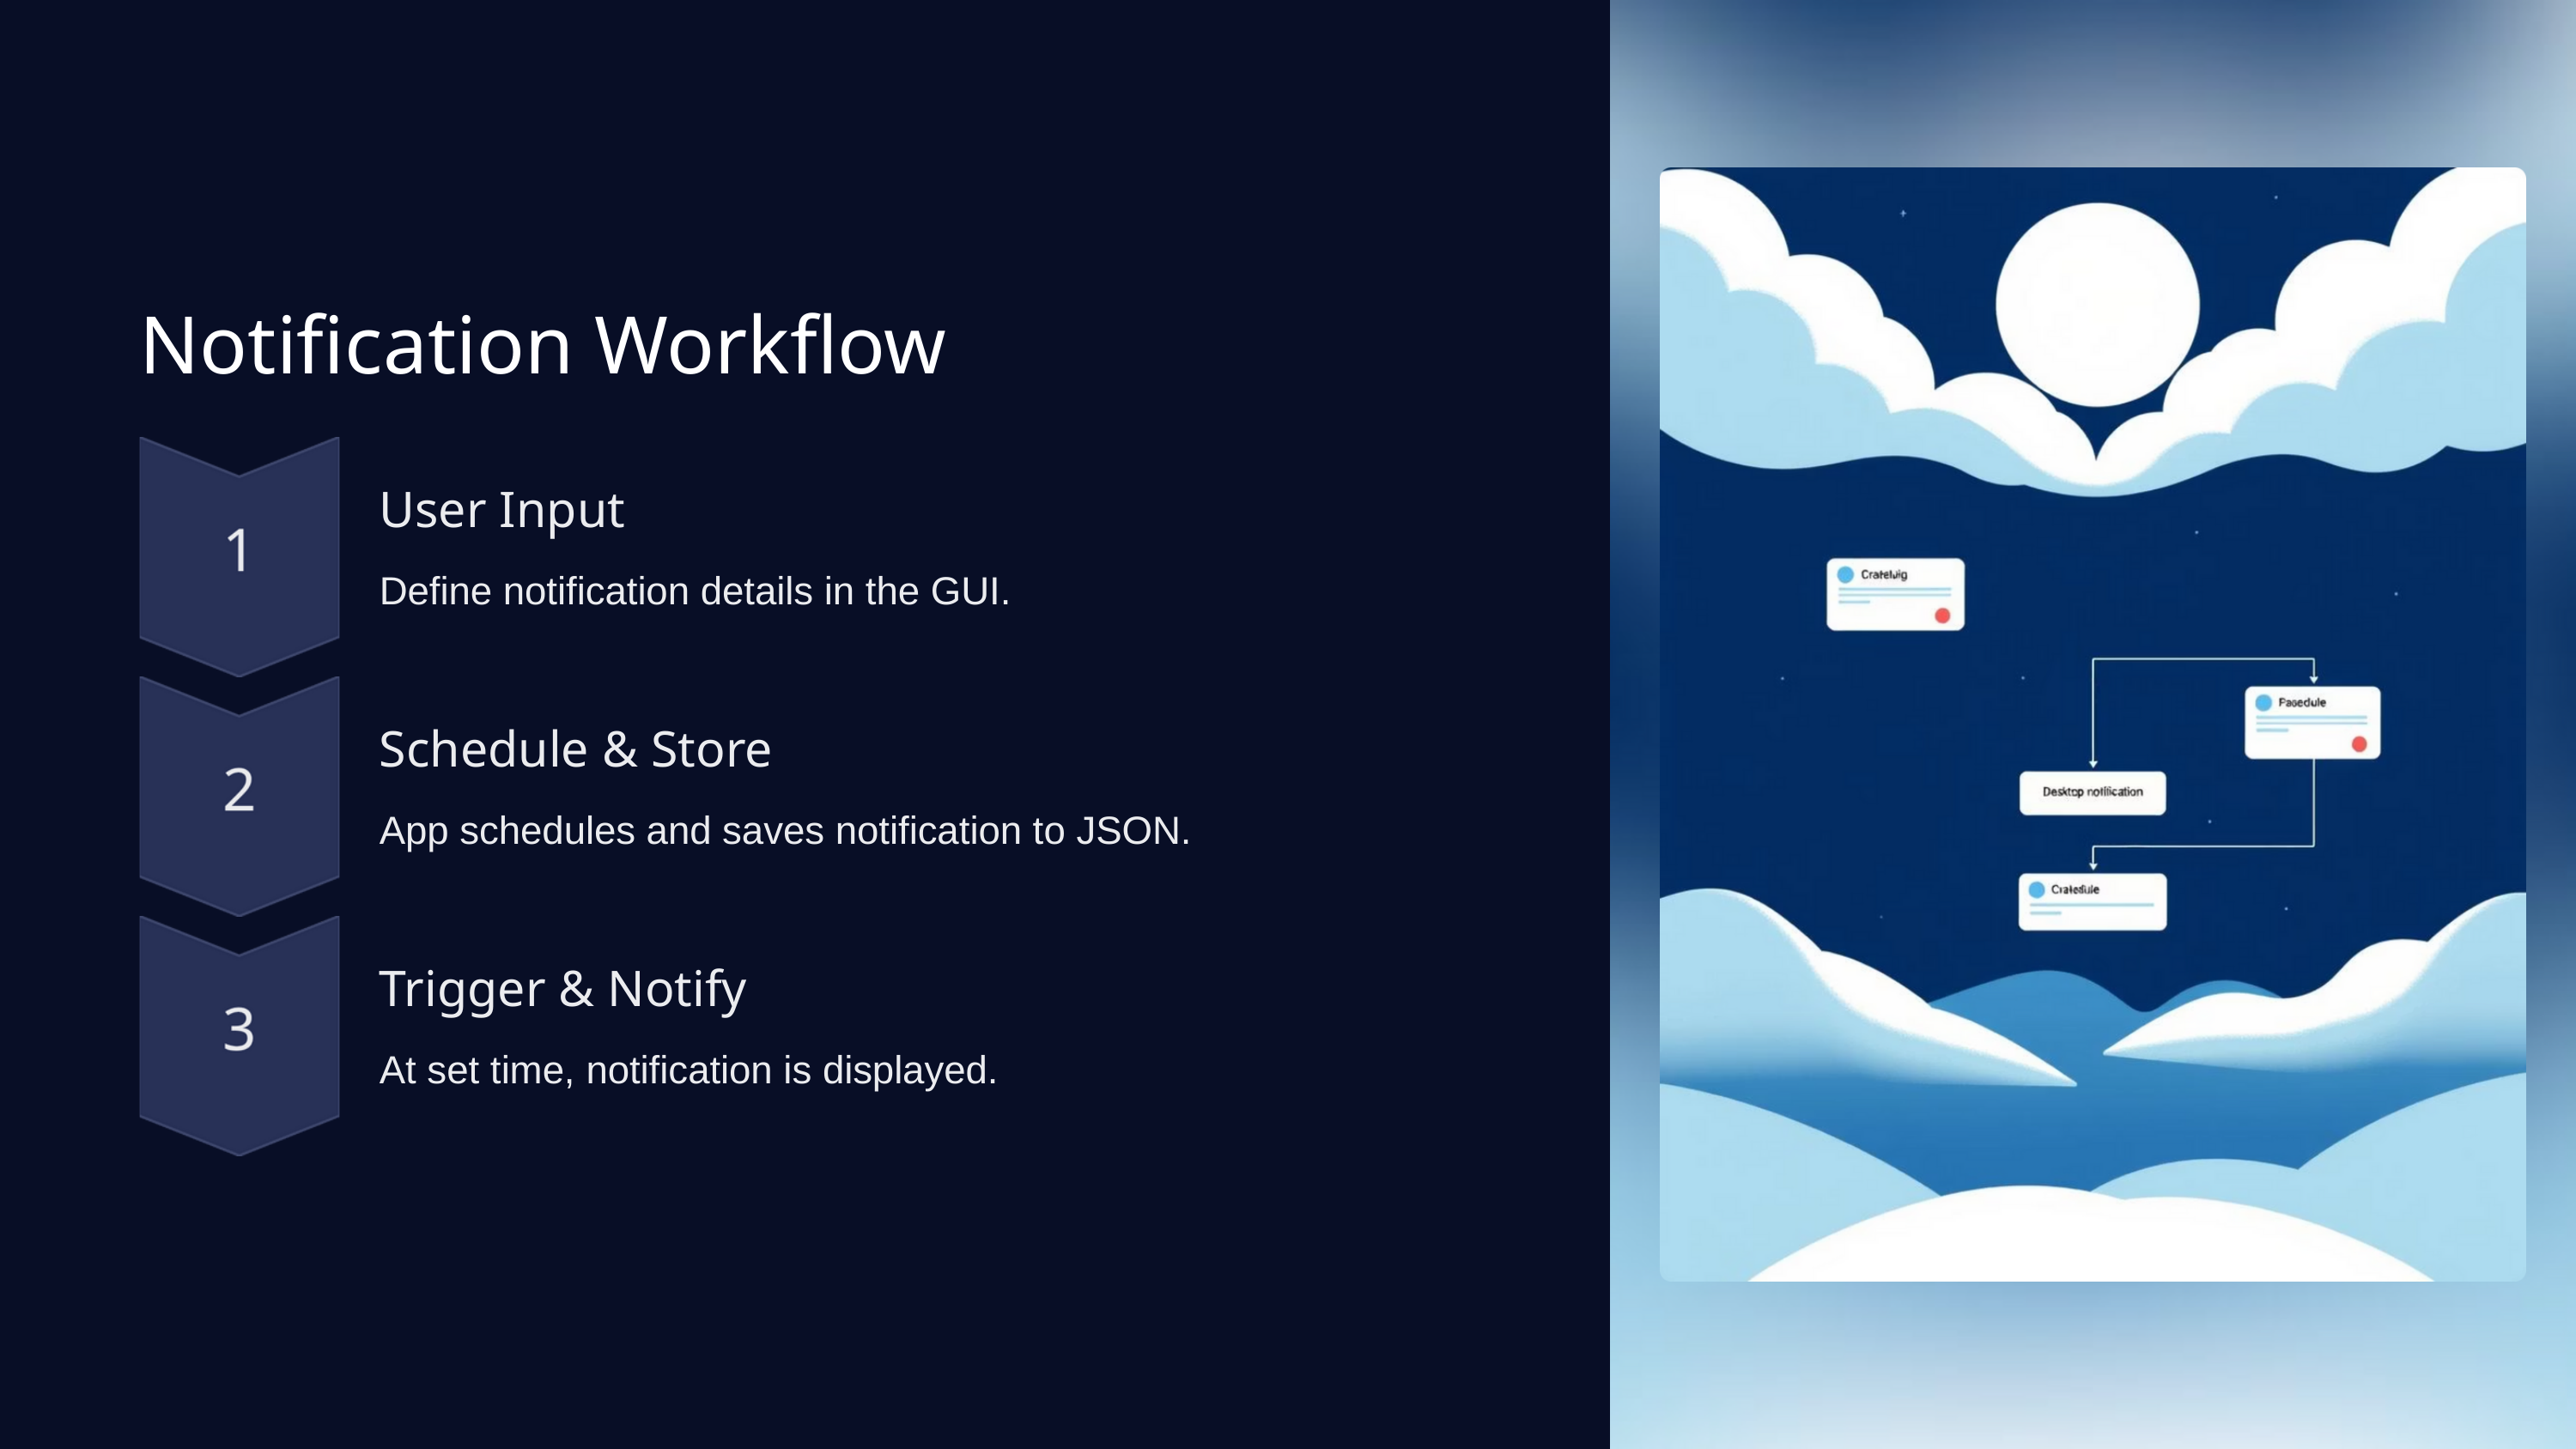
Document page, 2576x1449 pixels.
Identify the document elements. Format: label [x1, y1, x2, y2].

text_box [0, 0, 1607, 1449]
text_box [139, 676, 340, 916]
text_box [139, 916, 340, 1156]
text_box [139, 437, 340, 676]
text_box [1659, 167, 2527, 1282]
text_box [1609, 0, 2576, 1449]
